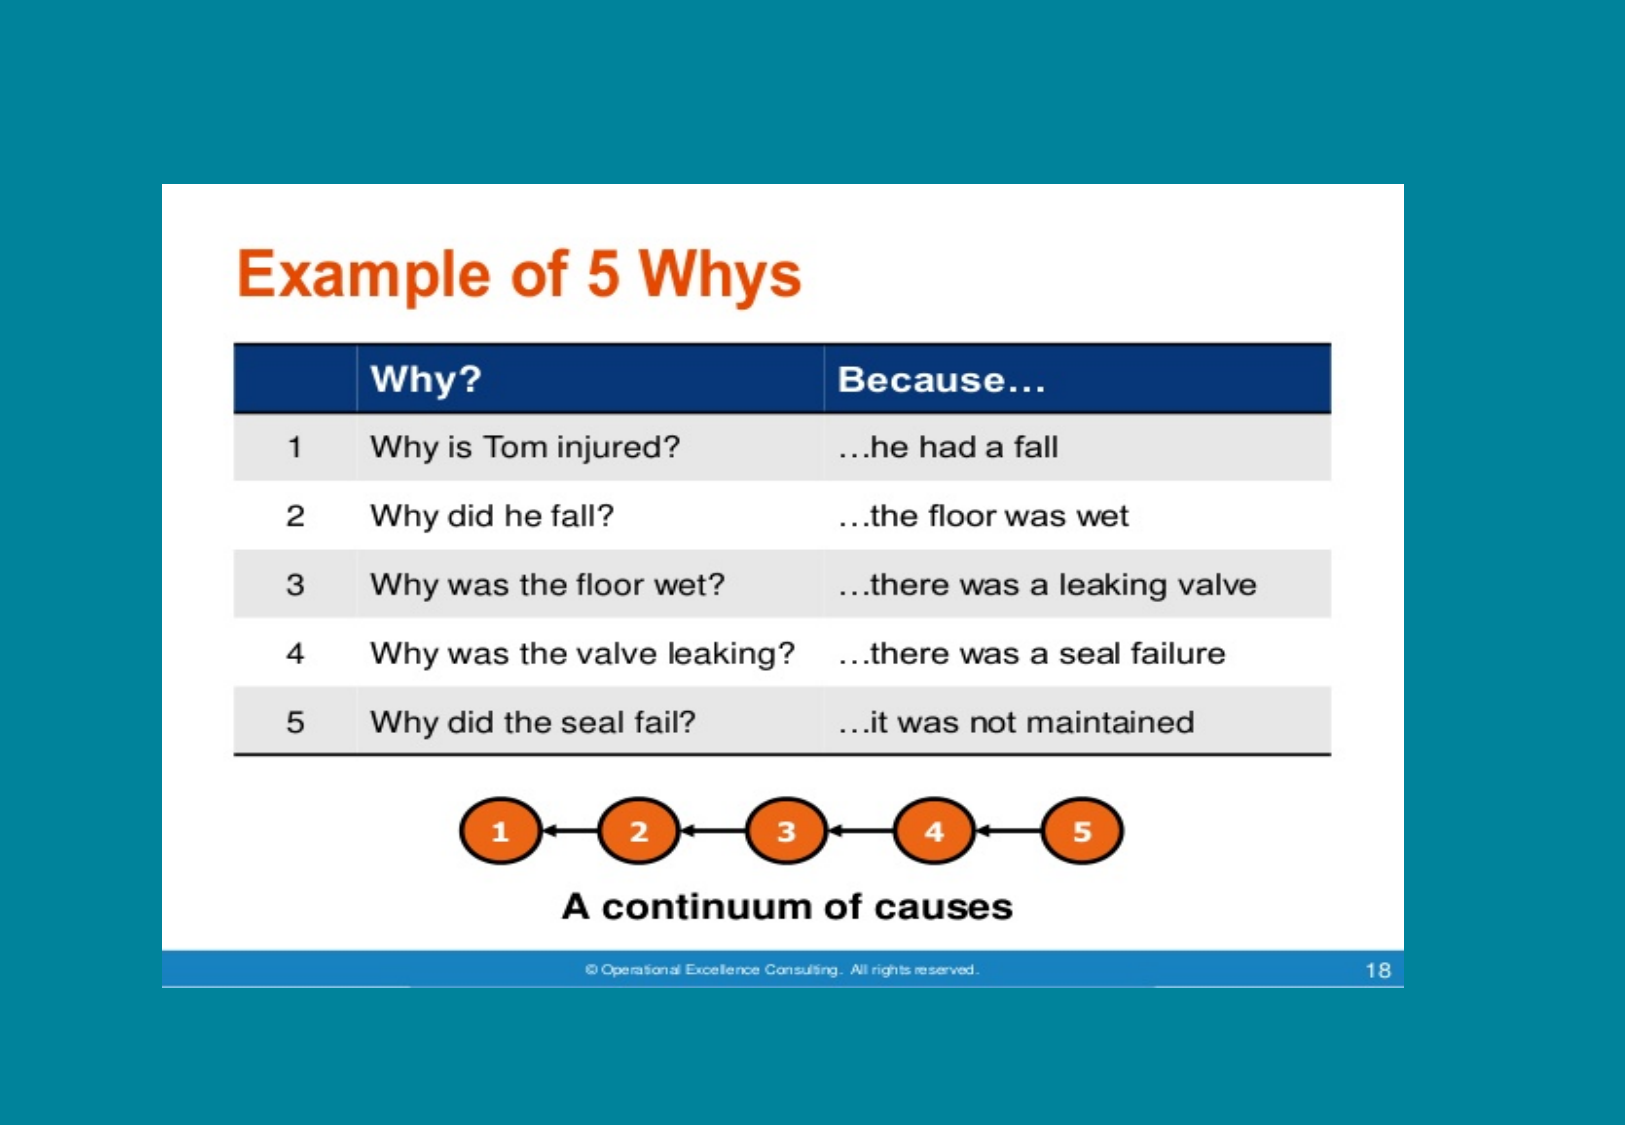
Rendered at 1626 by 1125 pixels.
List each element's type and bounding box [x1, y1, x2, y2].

picture [162, 184, 1404, 988]
